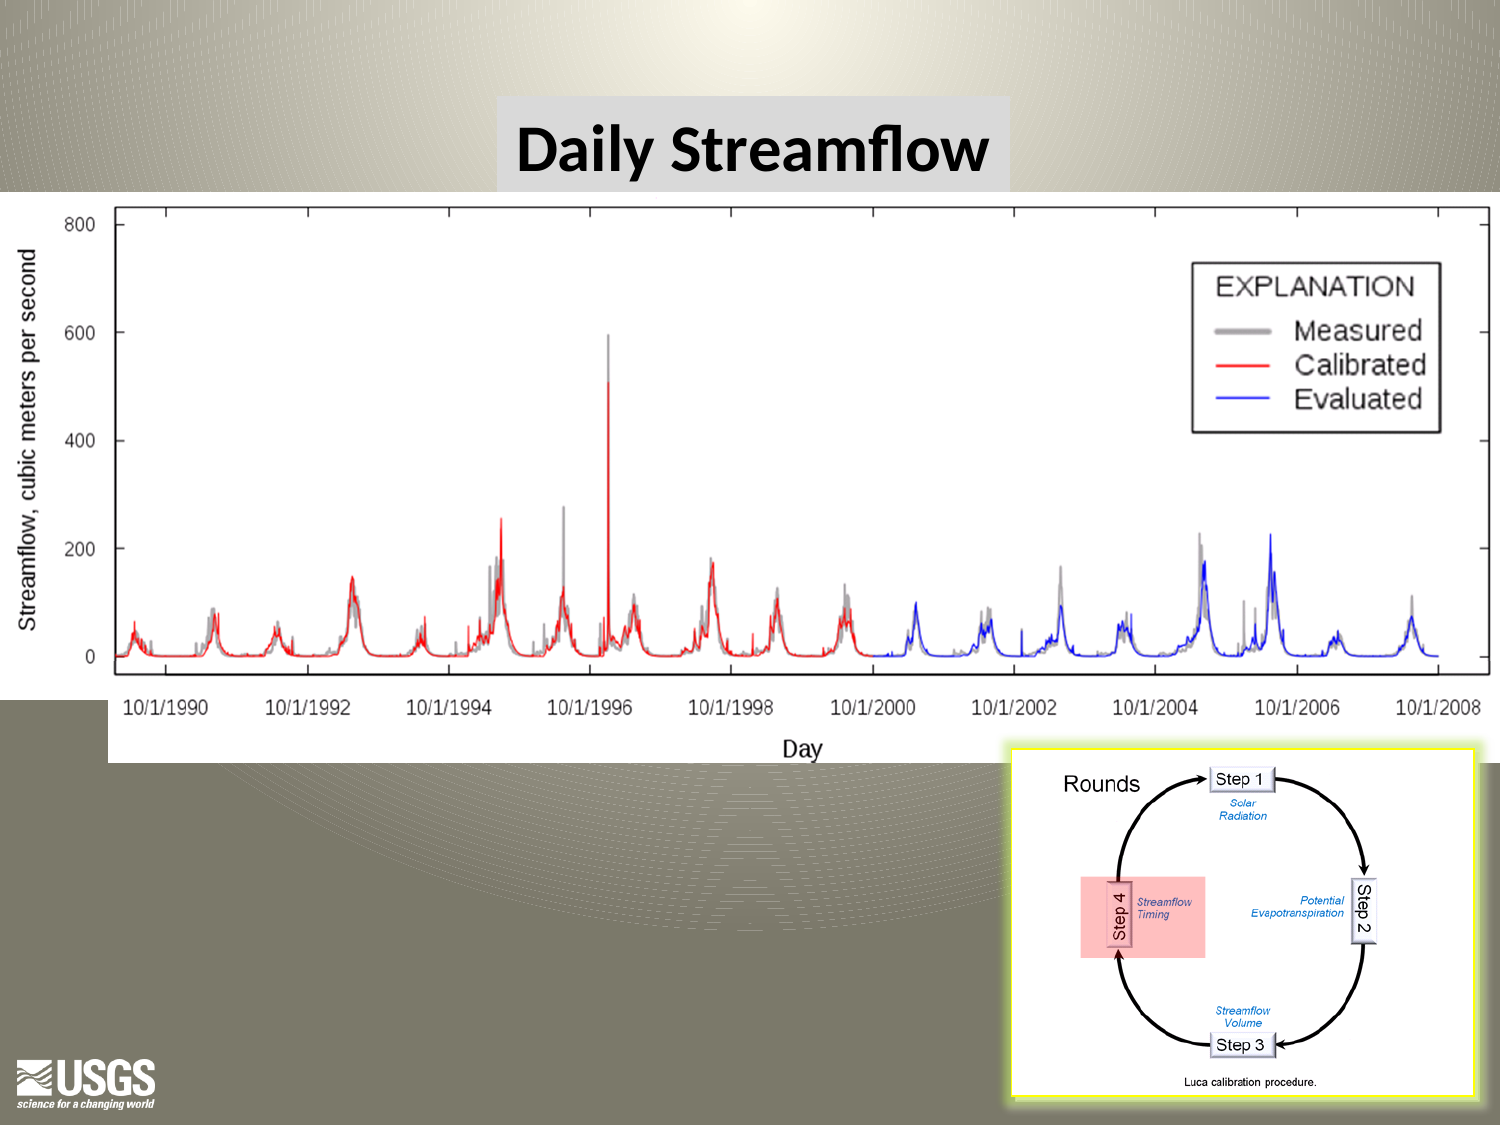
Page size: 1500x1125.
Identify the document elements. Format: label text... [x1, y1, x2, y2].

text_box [0, 192, 1500, 763]
picture [1174, 250, 1451, 445]
picture [1012, 749, 1474, 1096]
text_box Daily Streamflow [497, 96, 1010, 191]
